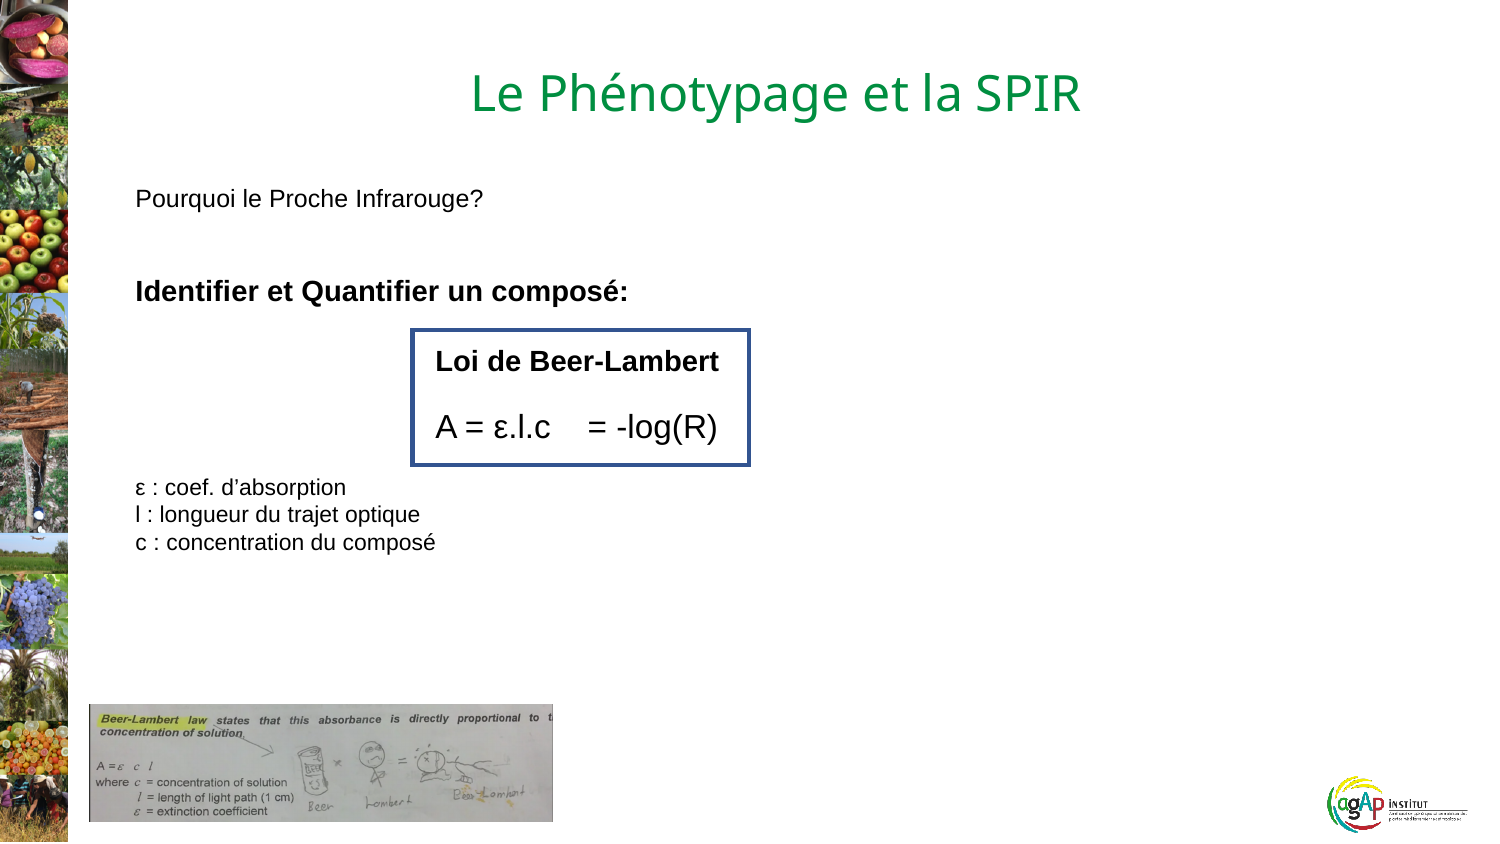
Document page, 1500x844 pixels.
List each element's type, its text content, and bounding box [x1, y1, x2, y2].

picture [0, 0, 68, 842]
text_box Le Phénotypage et la SPIR [145, 54, 1407, 130]
text_box Pourquoi le Proche Infrarouge? Identifier et Quantifier un composé: Loi de Beer-Lambert A = ε.l.c = -log(R) ε : coef. d’absorption l : longueur du trajet optique c : concentration du composé [120, 175, 1194, 645]
picture [89, 704, 553, 823]
text_box [410, 328, 751, 467]
picture [1323, 776, 1471, 835]
